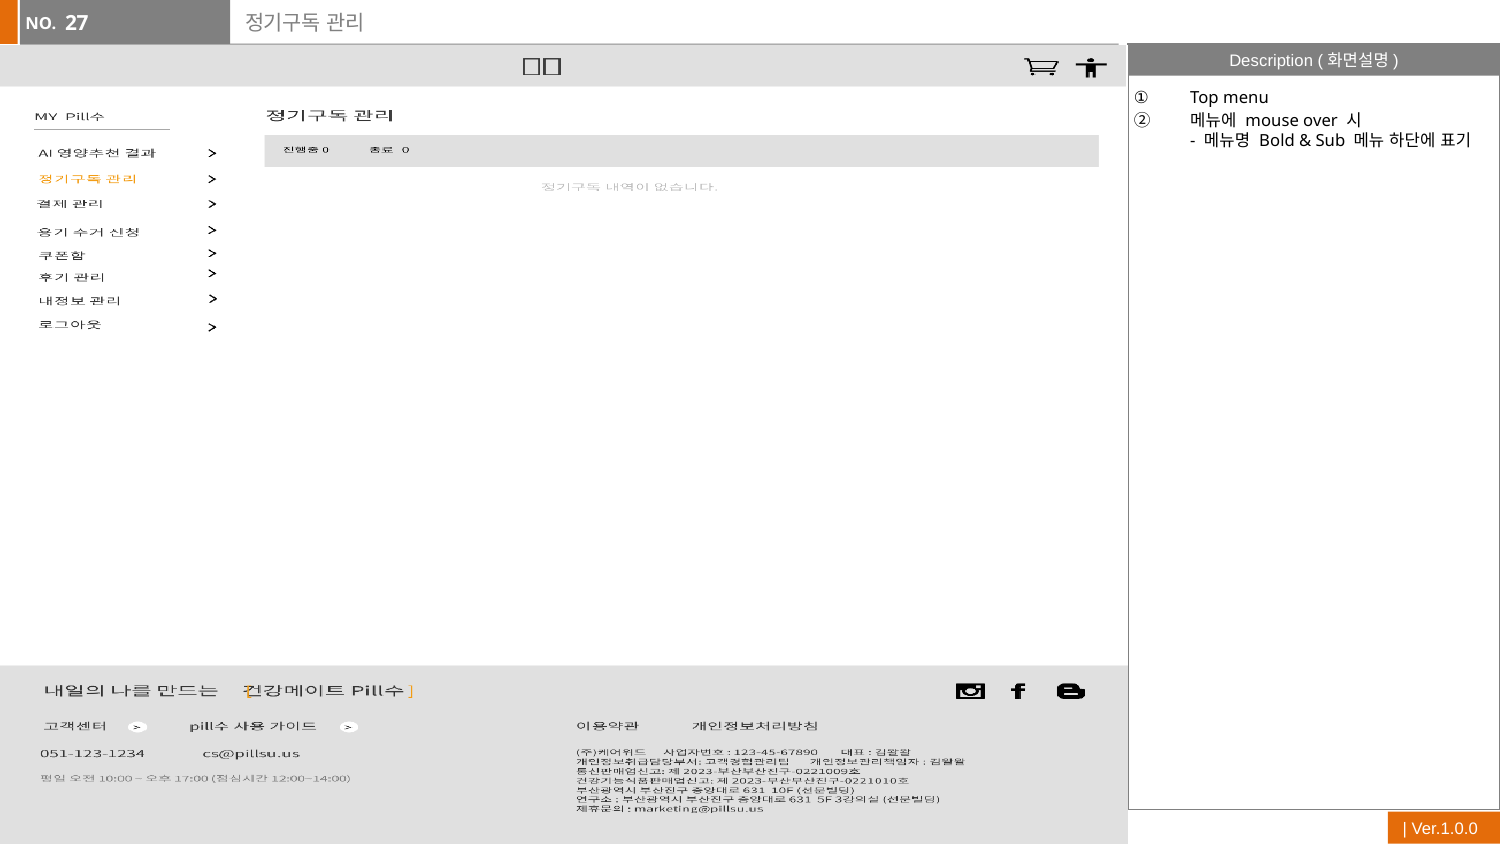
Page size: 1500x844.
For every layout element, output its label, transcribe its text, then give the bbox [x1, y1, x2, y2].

title 정기구독 관리 [231, 2, 1117, 43]
list Top menu 메뉴에 mouse over 시 - 메뉴명 Bold & Sub 메뉴 하단에 표기 [1132, 79, 1500, 812]
list 27 [64, 2, 231, 43]
picture [0, 44, 1129, 844]
